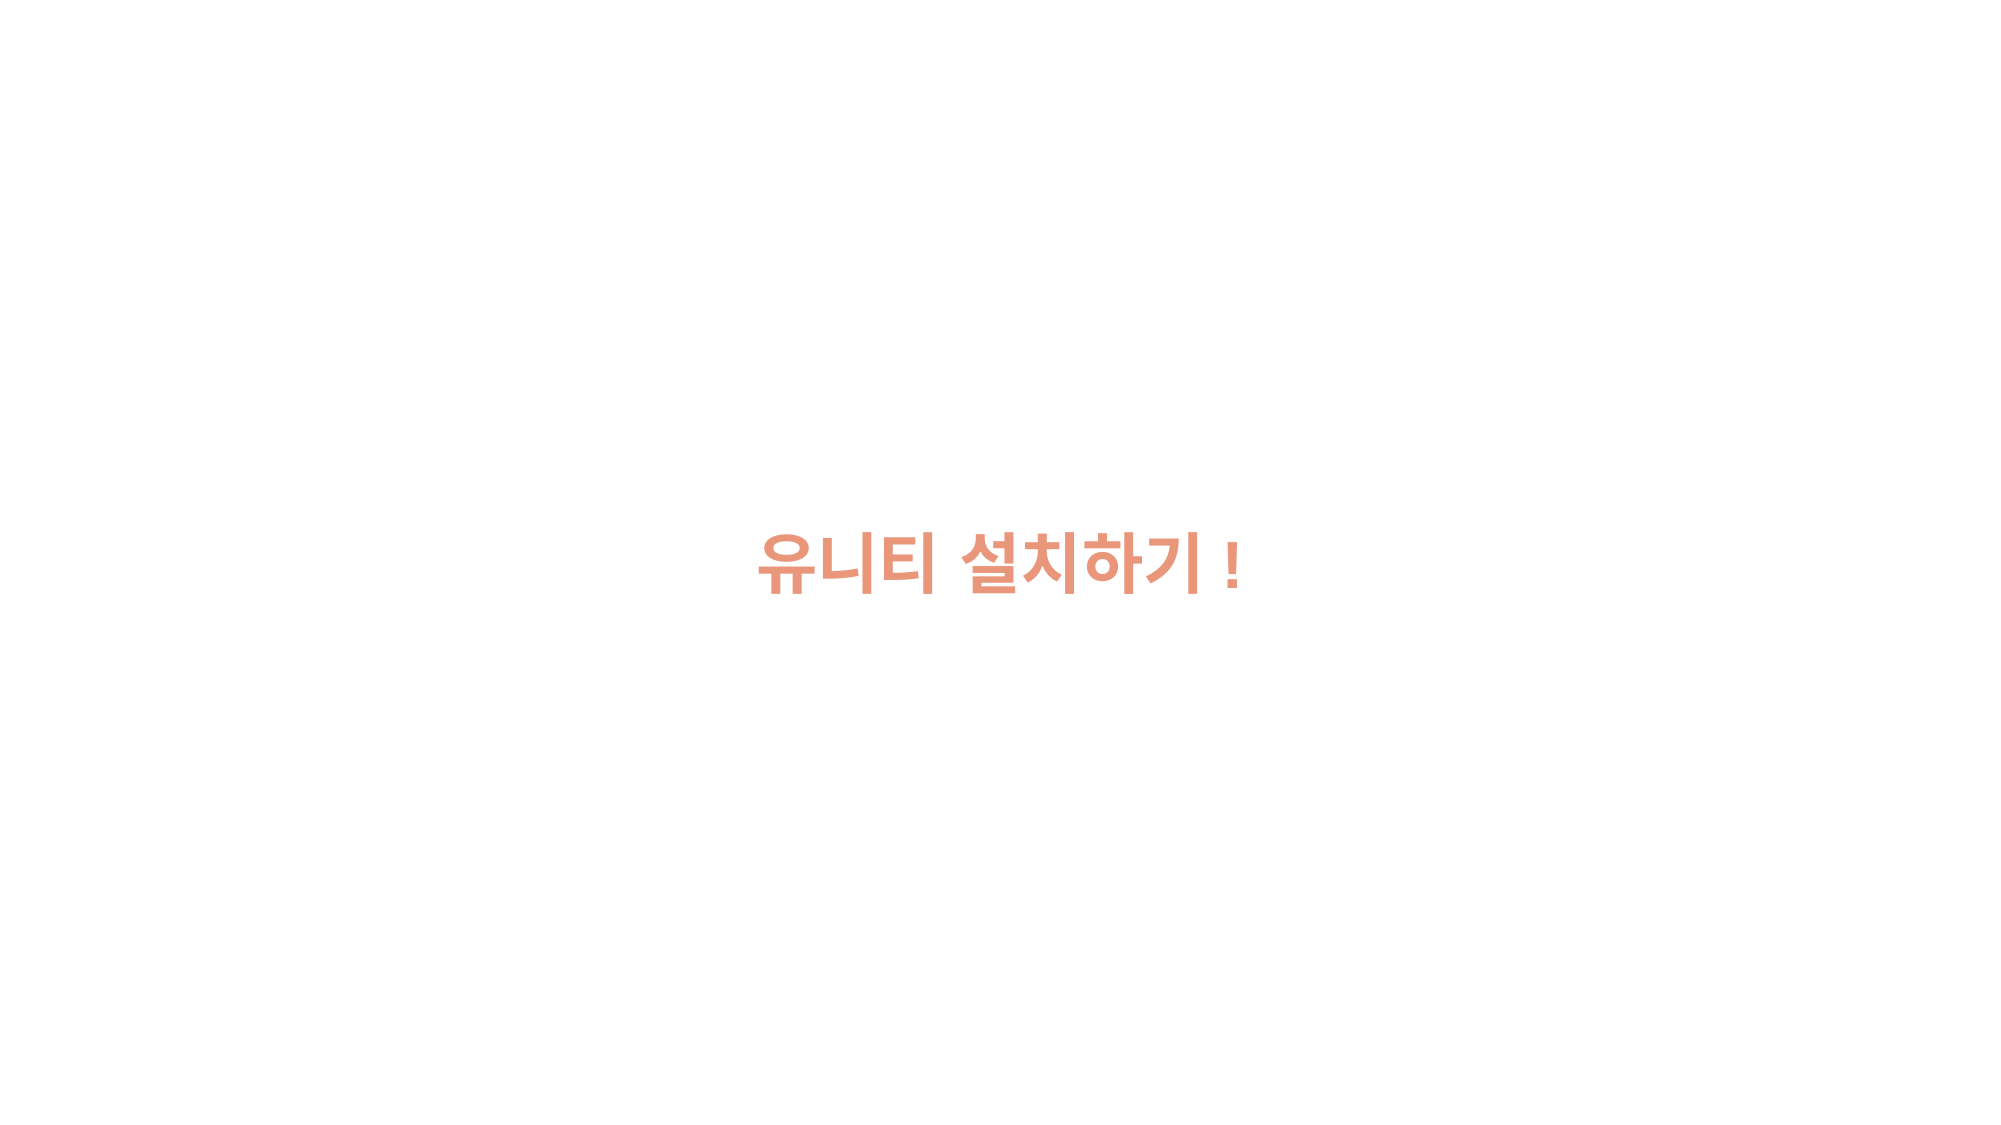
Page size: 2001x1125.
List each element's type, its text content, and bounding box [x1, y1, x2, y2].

text_box 유니티 설치하기! [741, 514, 1259, 610]
